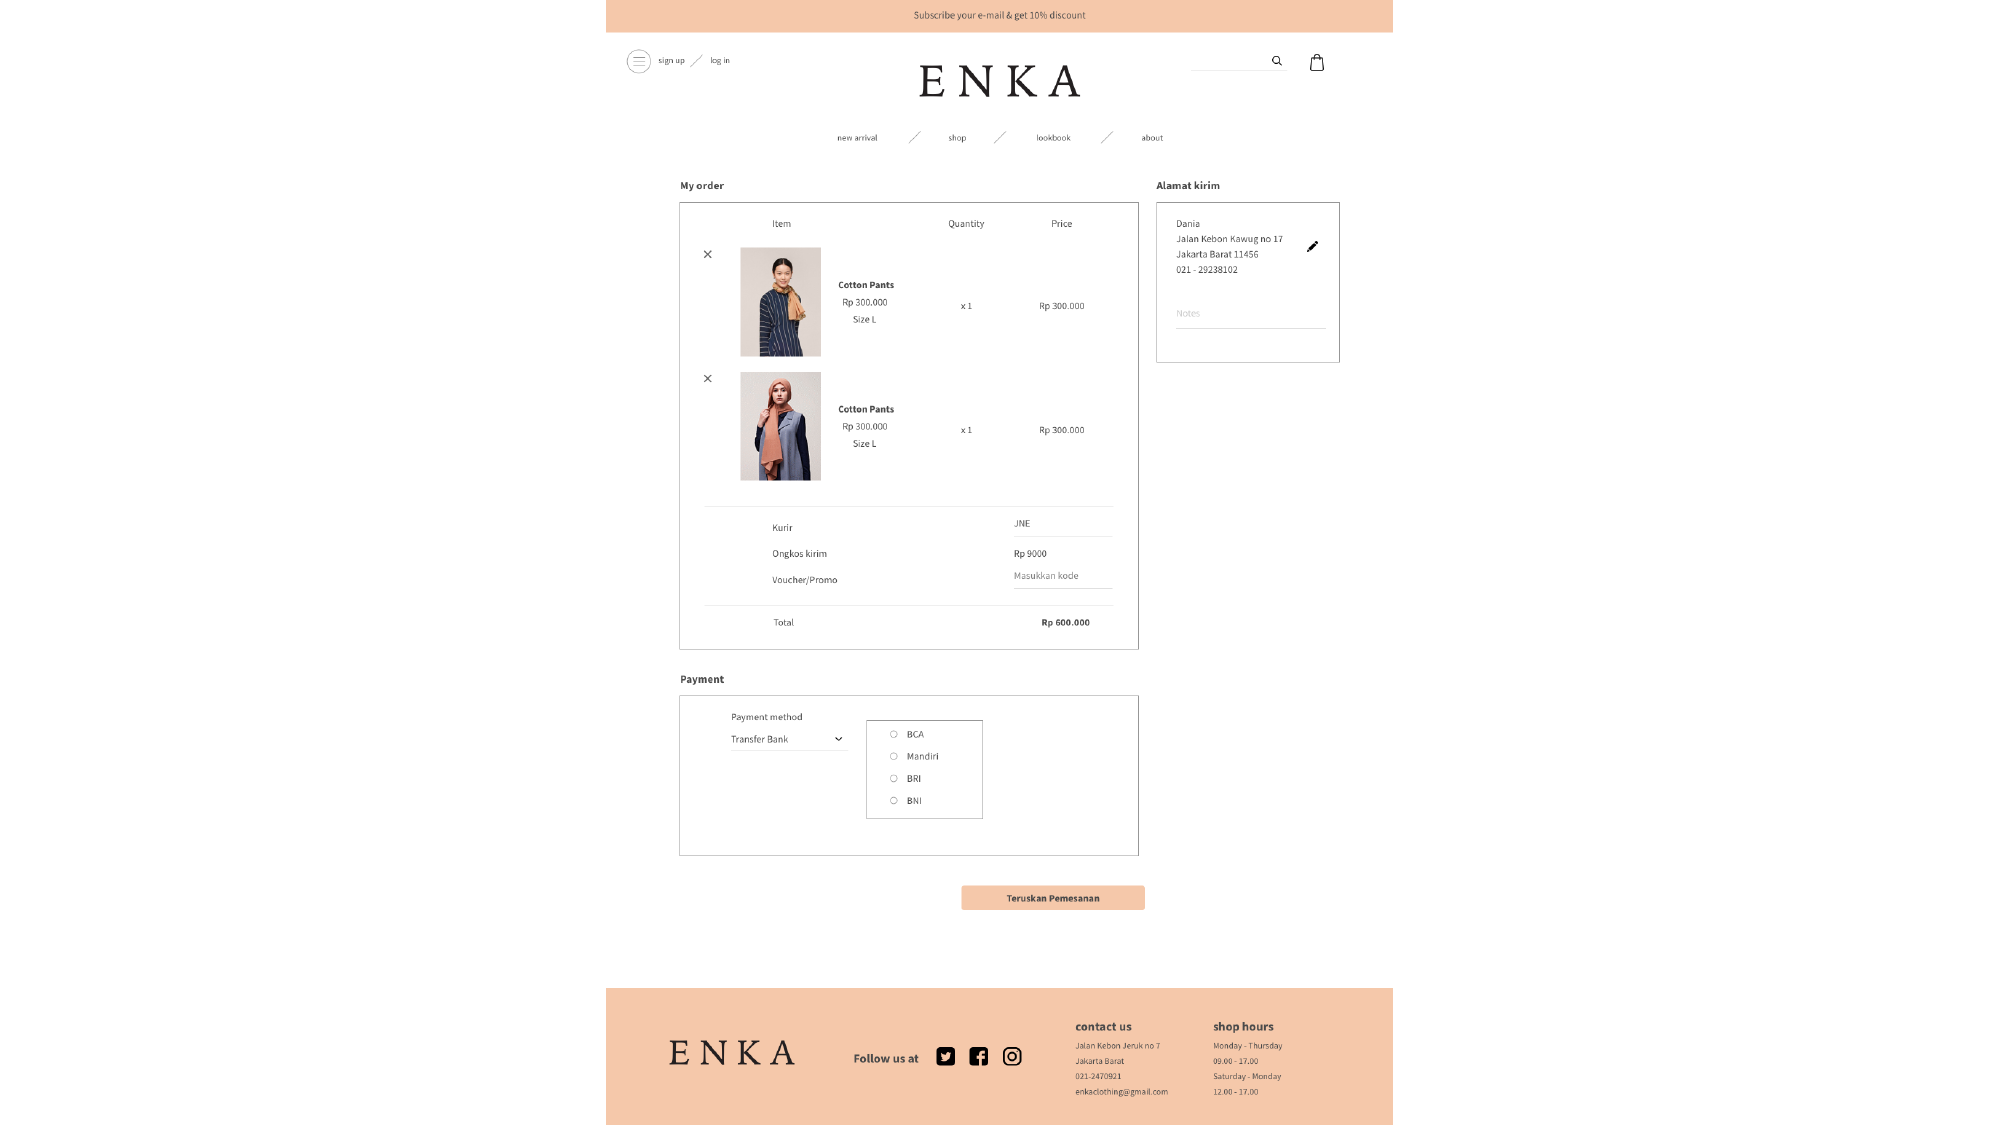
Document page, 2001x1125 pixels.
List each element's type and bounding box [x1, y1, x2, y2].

picture [606, 0, 1393, 1125]
